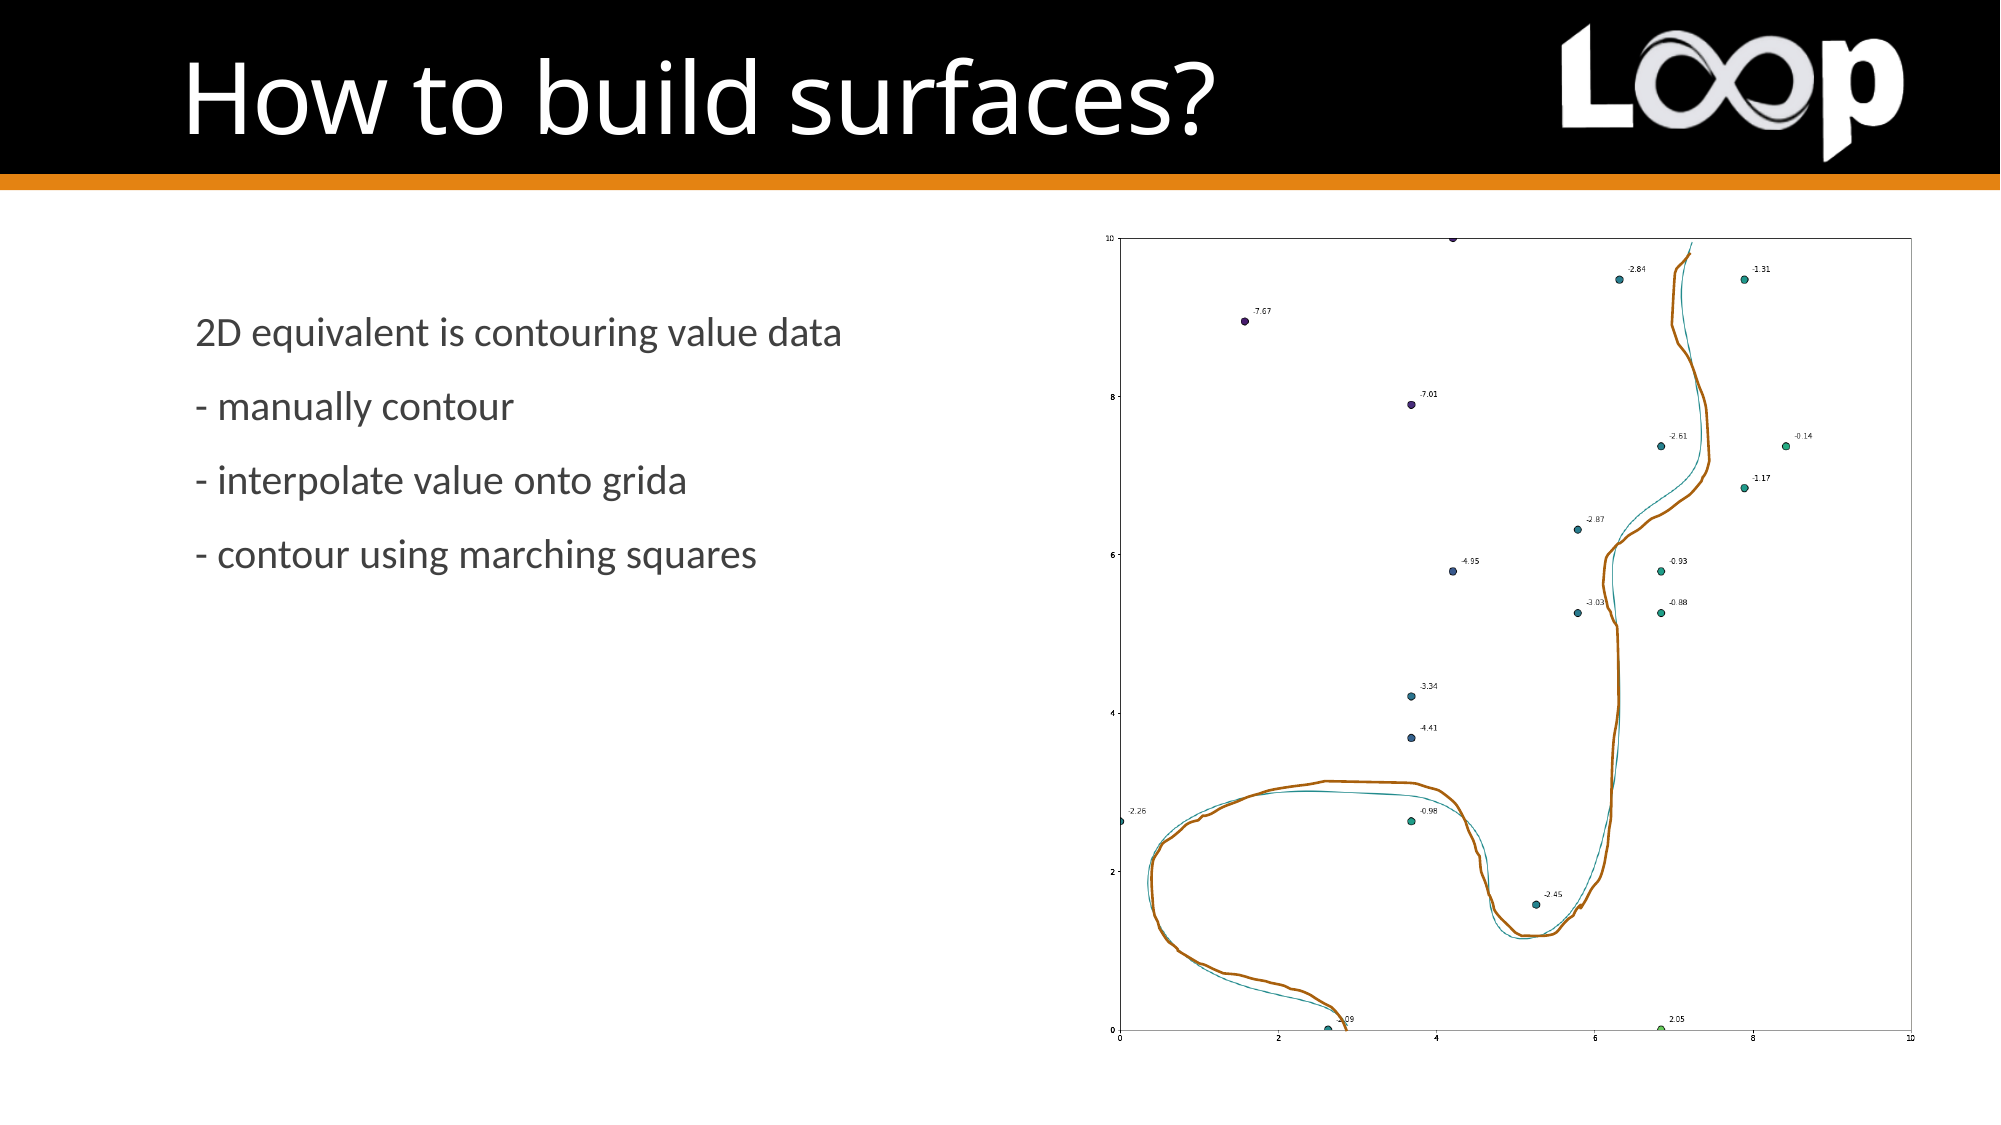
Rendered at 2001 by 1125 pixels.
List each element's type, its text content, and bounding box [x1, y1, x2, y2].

title How to build surfaces? [165, 39, 1815, 163]
picture [1528, 0, 1935, 197]
list 2D equivalent is contouring value data - manually contour - interpolate value onto grida - contour using marching squares [180, 302, 990, 963]
picture [1099, 218, 1921, 1047]
